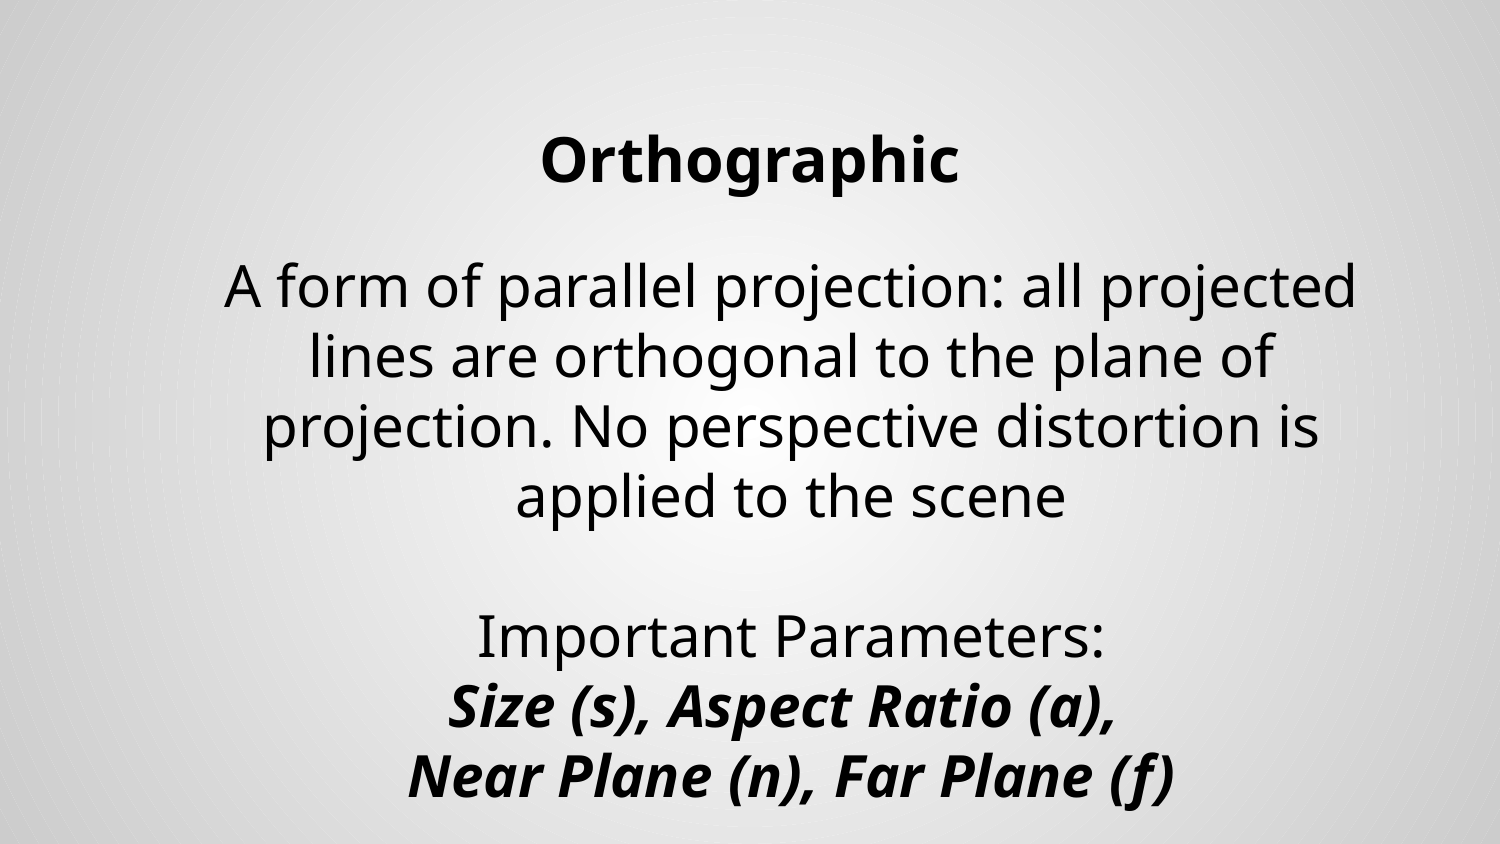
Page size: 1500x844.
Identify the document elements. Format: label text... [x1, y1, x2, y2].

text_box A form of parallel projection: all projected lines are orthogonal to the plane of projection. No perspective distortion is applied to the scene Important Parameters: Size (s), Aspect Ratio (a), Near Plane (n), Far Plane (f) [162, 234, 1421, 535]
text_box Orthographic [120, 104, 1379, 203]
